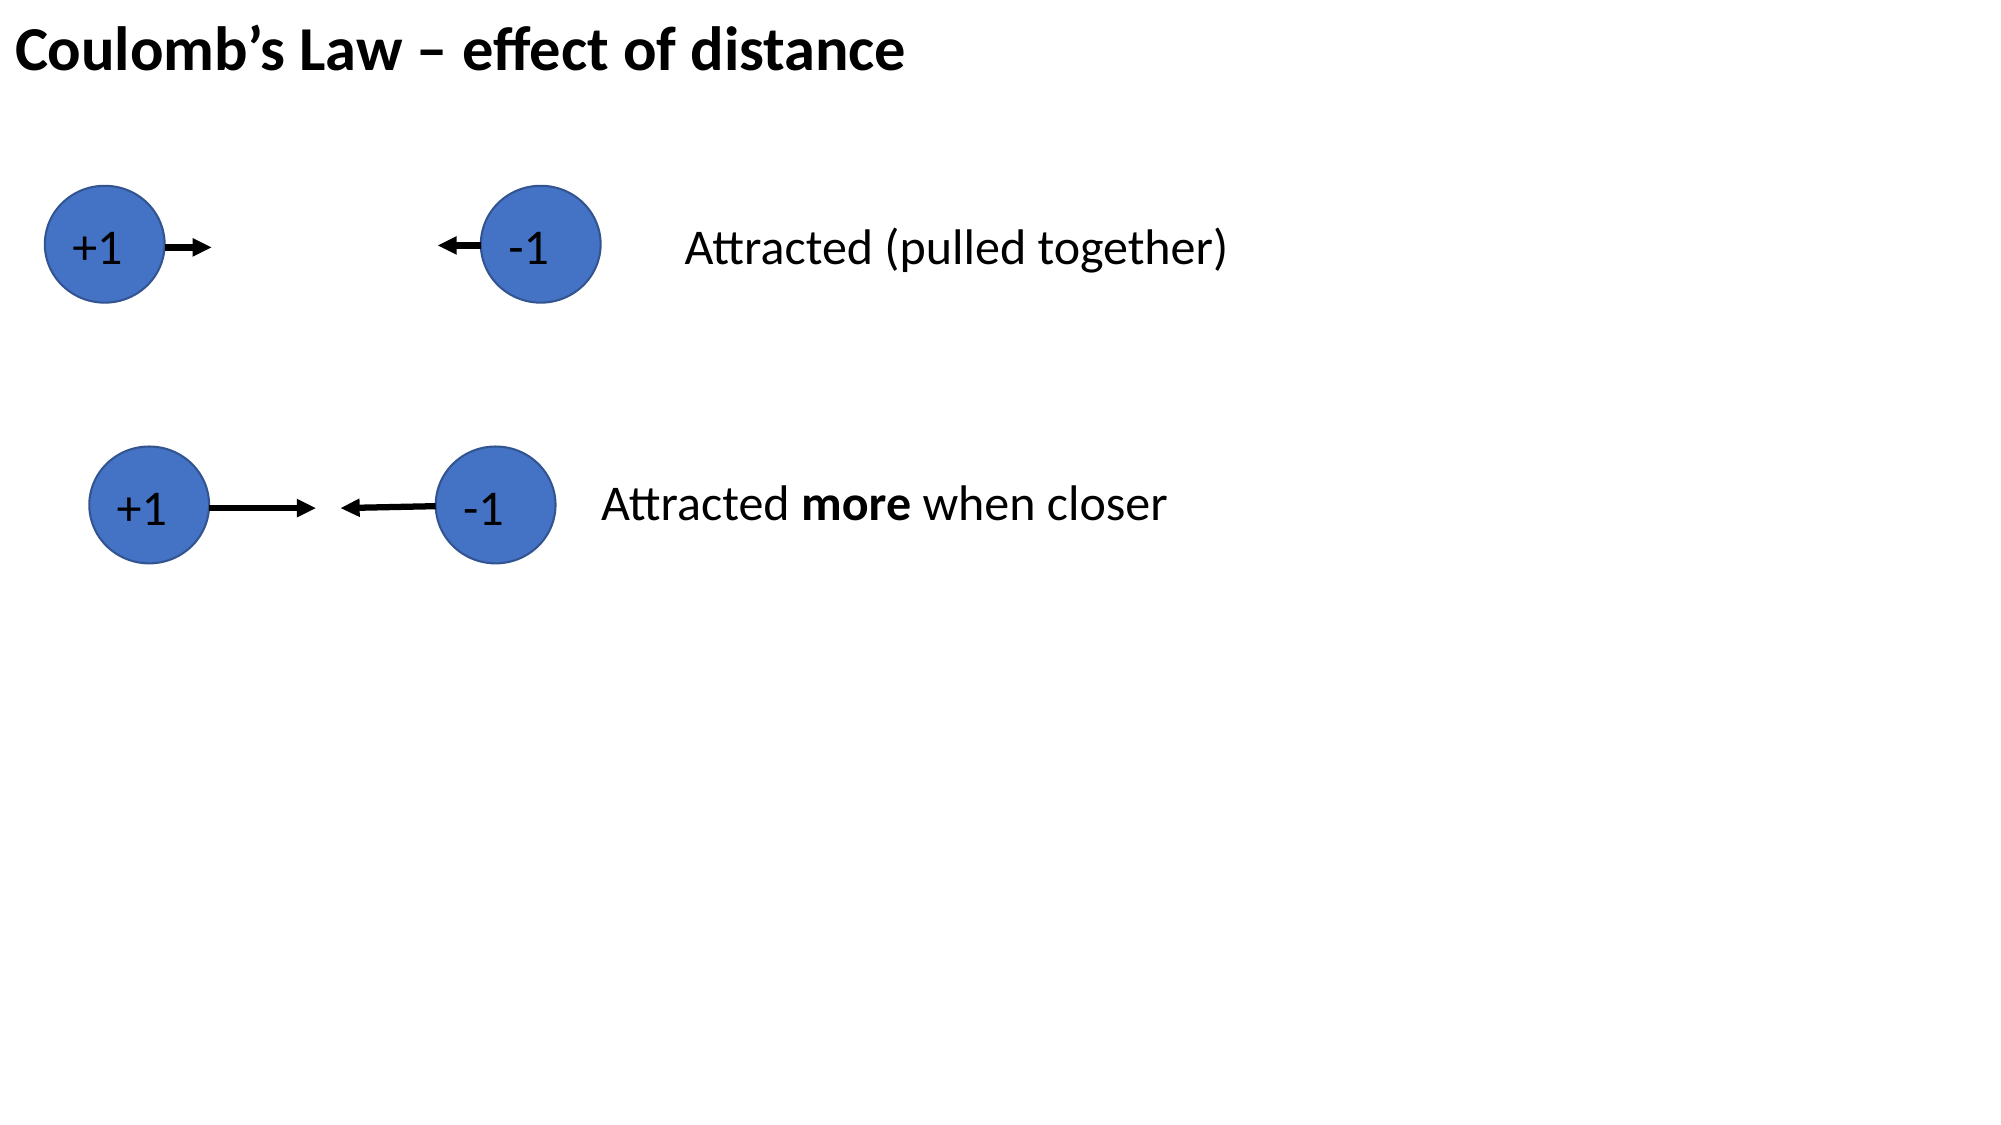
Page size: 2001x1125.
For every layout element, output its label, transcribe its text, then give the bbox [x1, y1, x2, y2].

text_box Attracted more when closer [586, 463, 1804, 539]
title Coulomb’s Law – effect of distance [0, 0, 1839, 102]
text_box Attracted (pulled together) [669, 207, 1720, 282]
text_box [89, 446, 222, 564]
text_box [480, 185, 614, 303]
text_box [435, 446, 569, 564]
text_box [44, 185, 178, 303]
